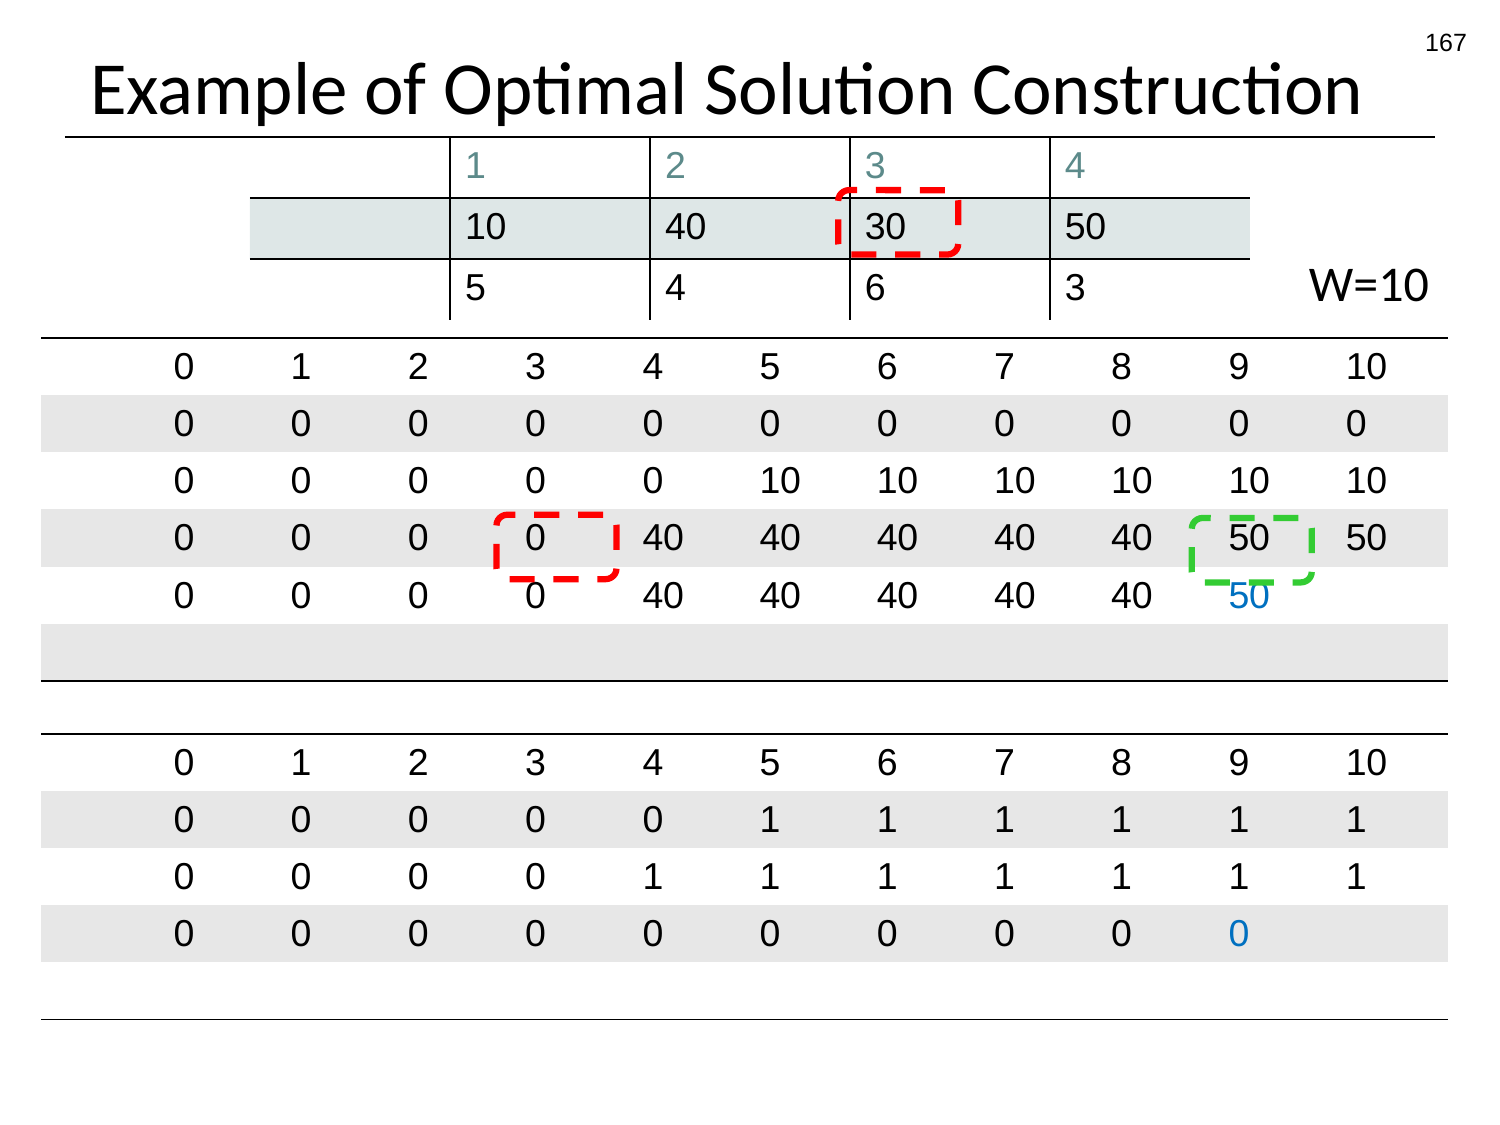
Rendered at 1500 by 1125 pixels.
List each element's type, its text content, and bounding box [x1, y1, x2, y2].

text_box W=10 [1294, 243, 1444, 319]
text_box [1191, 517, 1312, 583]
title Example of Optimal Solution Construction [75, 20, 1425, 138]
slide_number 167 [1131, 18, 1483, 62]
text_box [838, 190, 959, 255]
text_box [496, 514, 617, 580]
